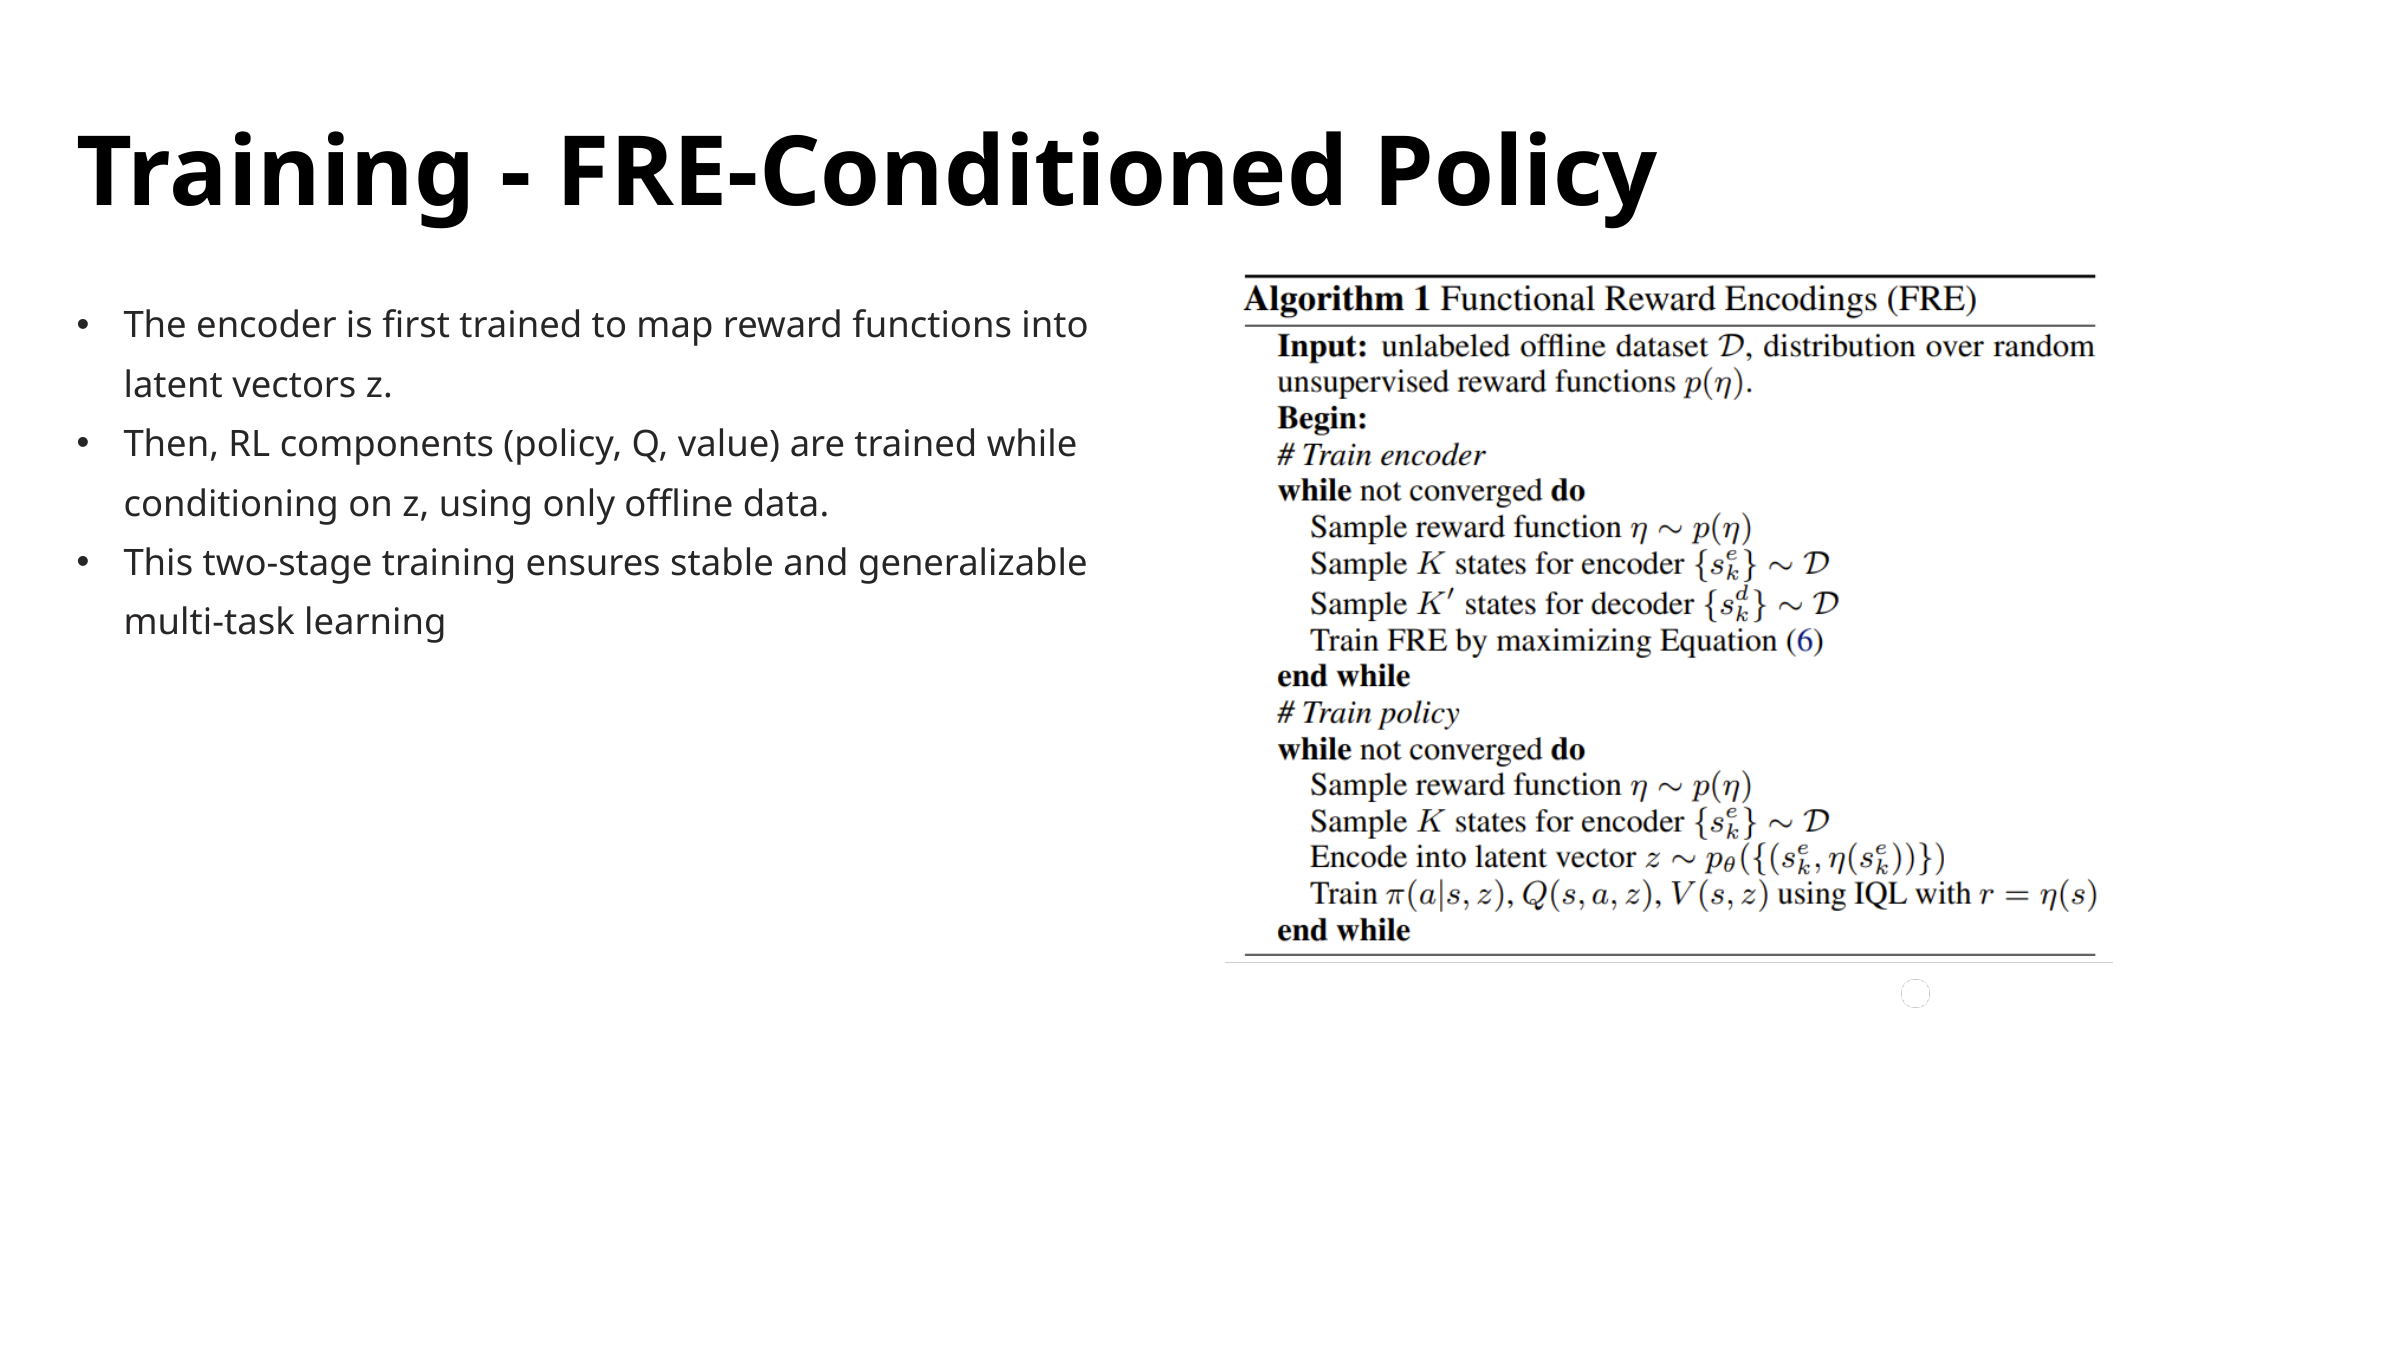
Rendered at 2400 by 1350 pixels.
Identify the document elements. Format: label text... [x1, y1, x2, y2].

text_box Training - FRE-Conditioned Policy [76, 102, 1245, 226]
text_box The encoder is first trained to map reward functions into latent vectors z. Then, RL components (policy, Q, value) are trained while conditioning on z, using only offline data. This two-stage training ensures stable and generalizable multi-task learning [76, 285, 1109, 836]
picture [1225, 257, 2113, 1009]
